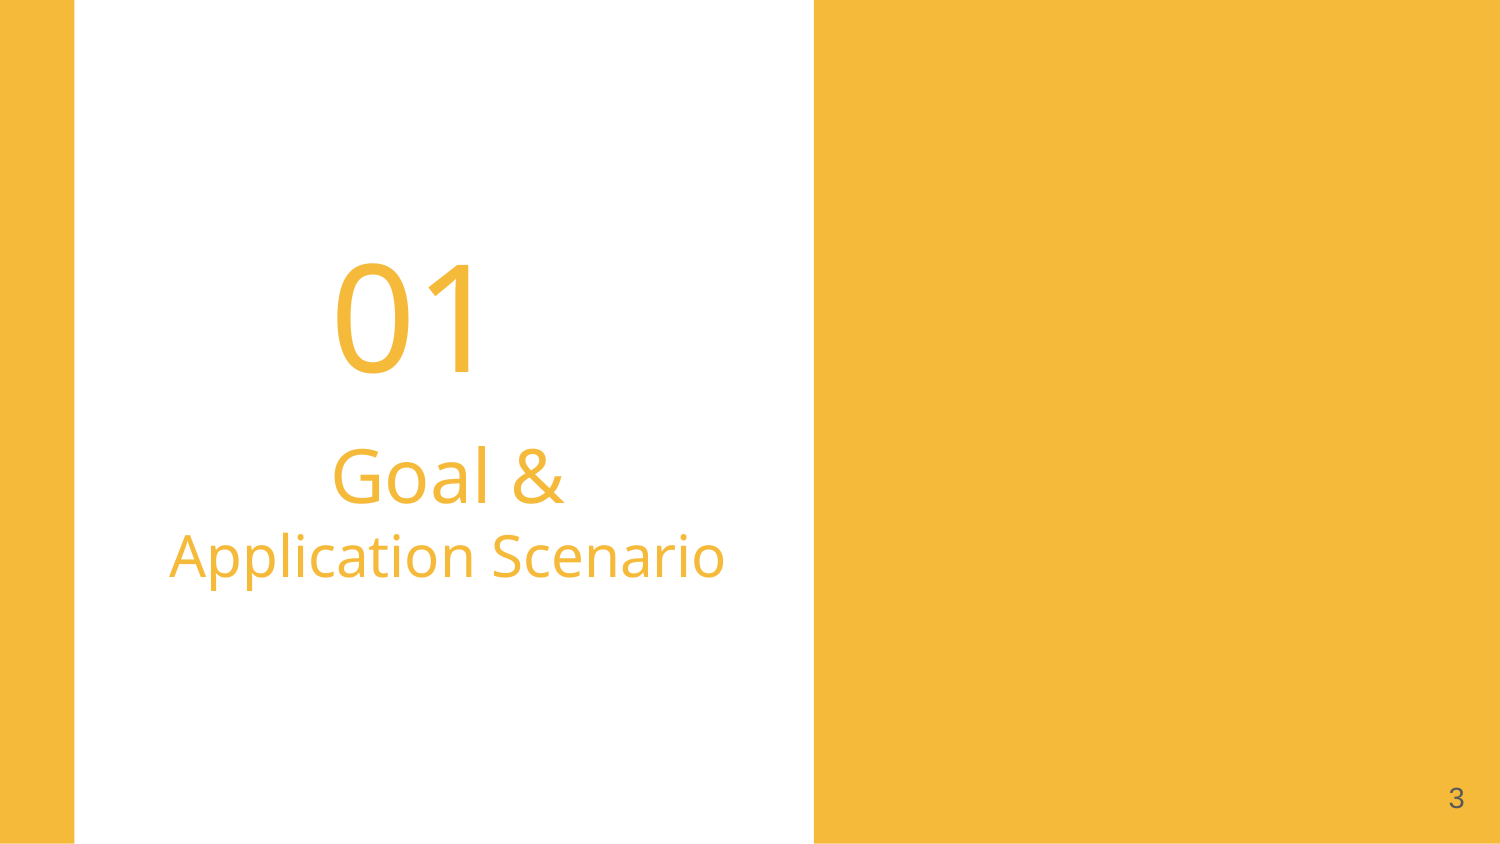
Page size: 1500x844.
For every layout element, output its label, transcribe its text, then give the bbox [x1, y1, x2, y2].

slide_number 3 [1389, 764, 1480, 830]
title Goal & Application Scenario [0, 385, 1148, 632]
title 01 [315, 279, 897, 418]
